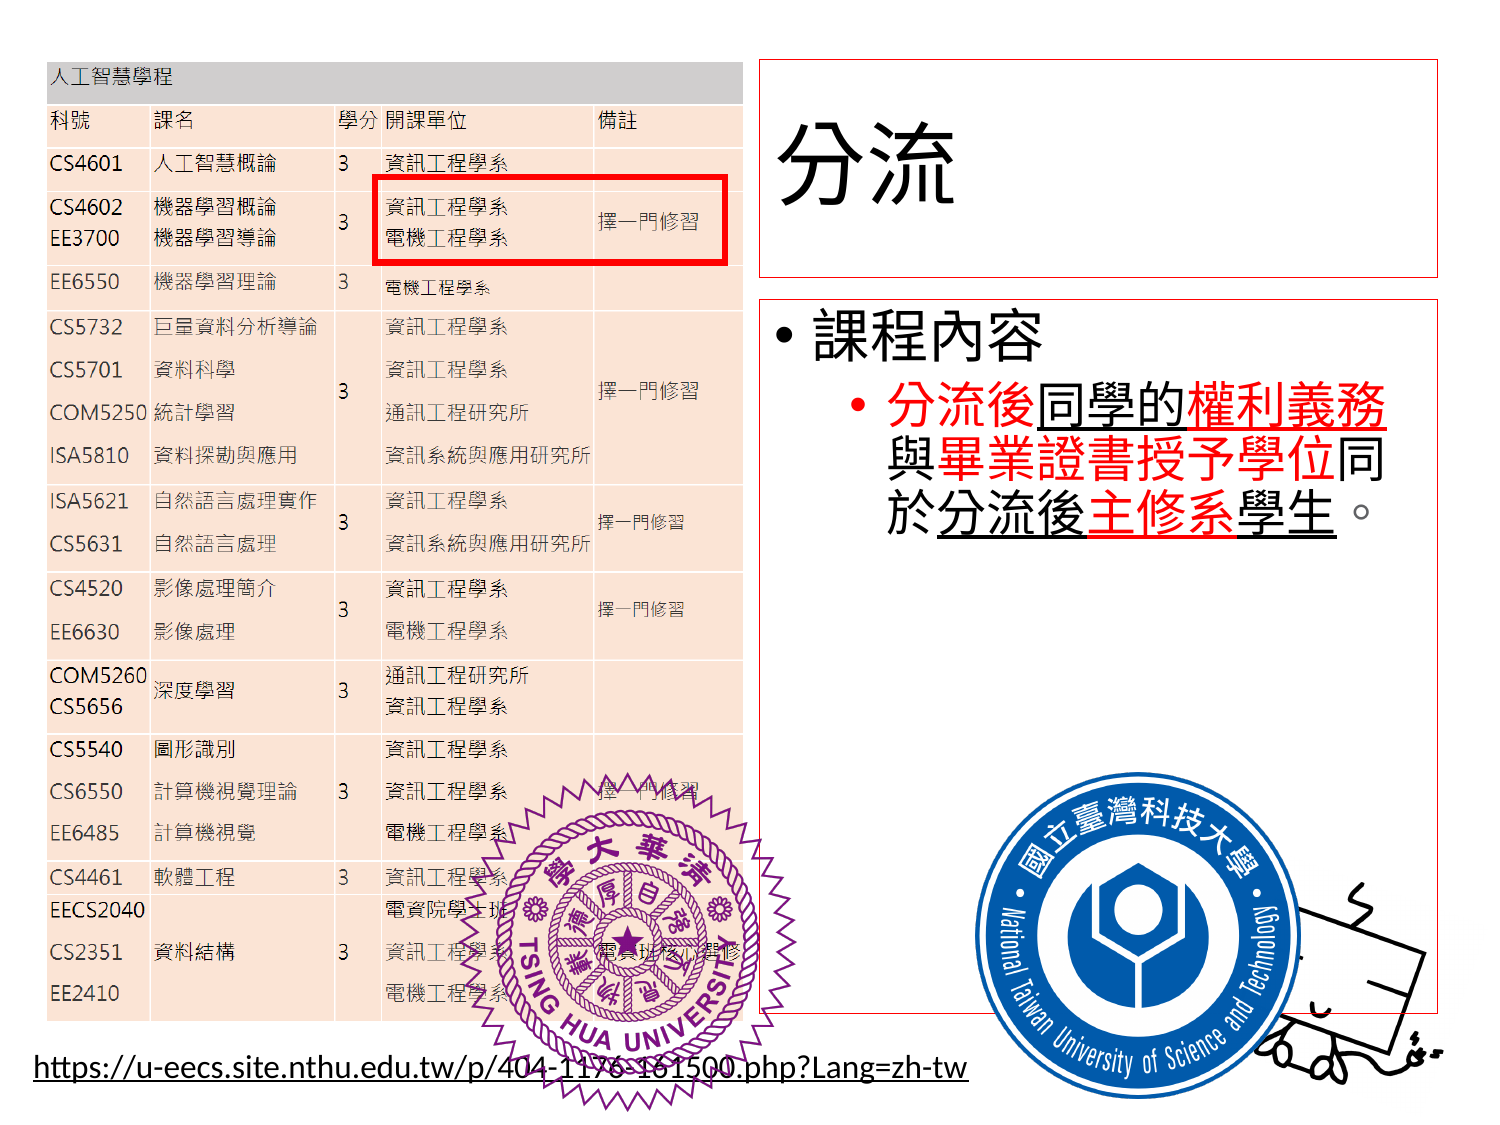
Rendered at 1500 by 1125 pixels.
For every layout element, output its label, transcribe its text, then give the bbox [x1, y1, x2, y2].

list 課程內容 分流後同學的權利義務與畢業證書授予學位同於分流後主修系學生。 [759, 299, 1438, 1014]
text_box 分流 [759, 59, 1438, 278]
picture [37, 53, 797, 1112]
picture [974, 772, 1487, 1116]
text_box https://u-eecs.site.nthu.edu.tw/p/404-1176-161500.php?Lang=zh-tw [18, 1037, 458, 1093]
text_box https://u-eecs.site.nthu.edu.tw/p/404-1176-161500.php?Lang=zh-tw [797, 1037, 974, 1093]
